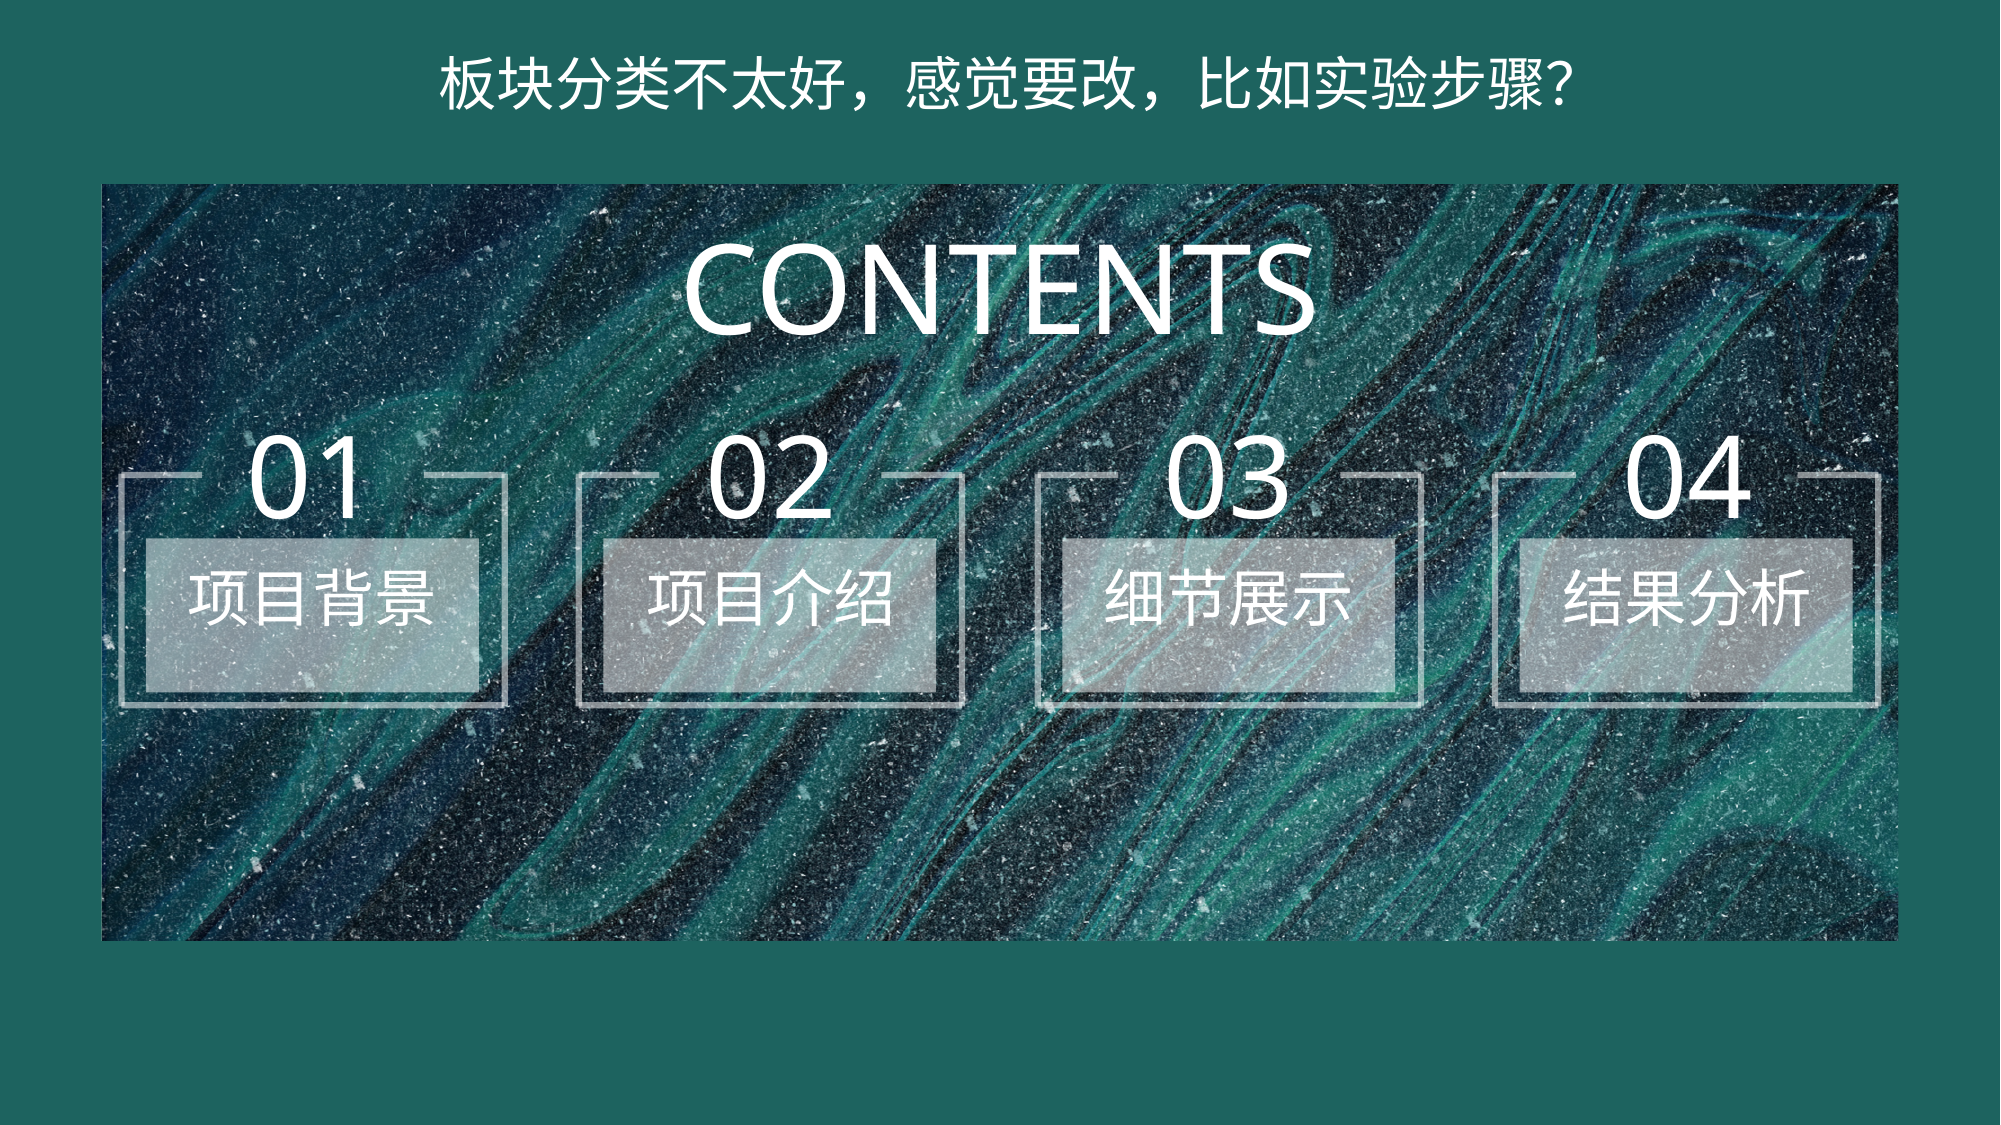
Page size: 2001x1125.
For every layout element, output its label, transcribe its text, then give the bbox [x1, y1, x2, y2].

text_box [101, 184, 1899, 396]
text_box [1440, 396, 1935, 707]
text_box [65, 396, 524, 707]
text_box CONTENTS [578, 201, 1421, 367]
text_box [981, 396, 1440, 707]
text_box [101, 707, 1899, 941]
text_box 板块分类不太好，感觉要改，比如实验步骤？ [423, 39, 1682, 154]
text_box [524, 396, 981, 707]
